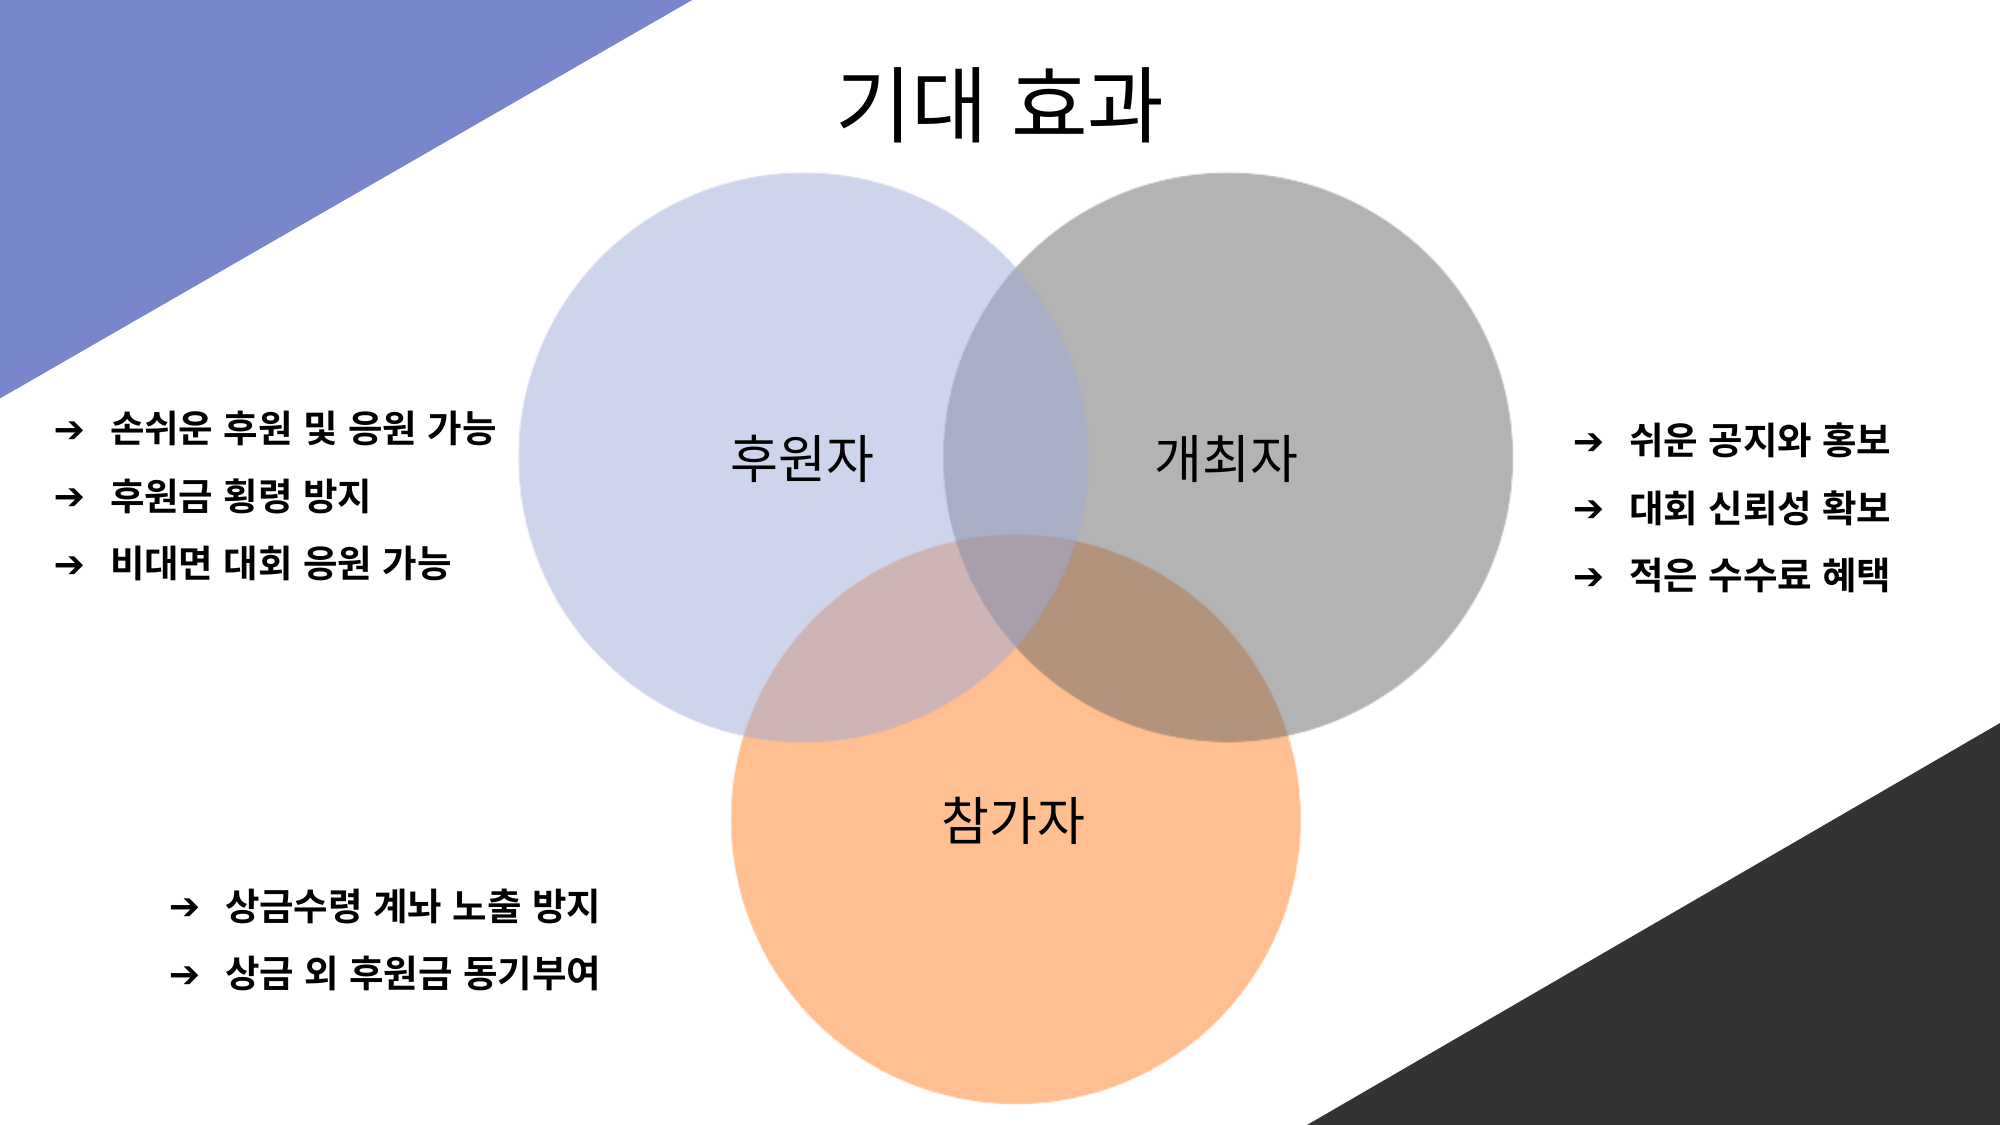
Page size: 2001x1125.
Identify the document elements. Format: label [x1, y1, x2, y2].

text_box [0, 0, 2000, 1125]
